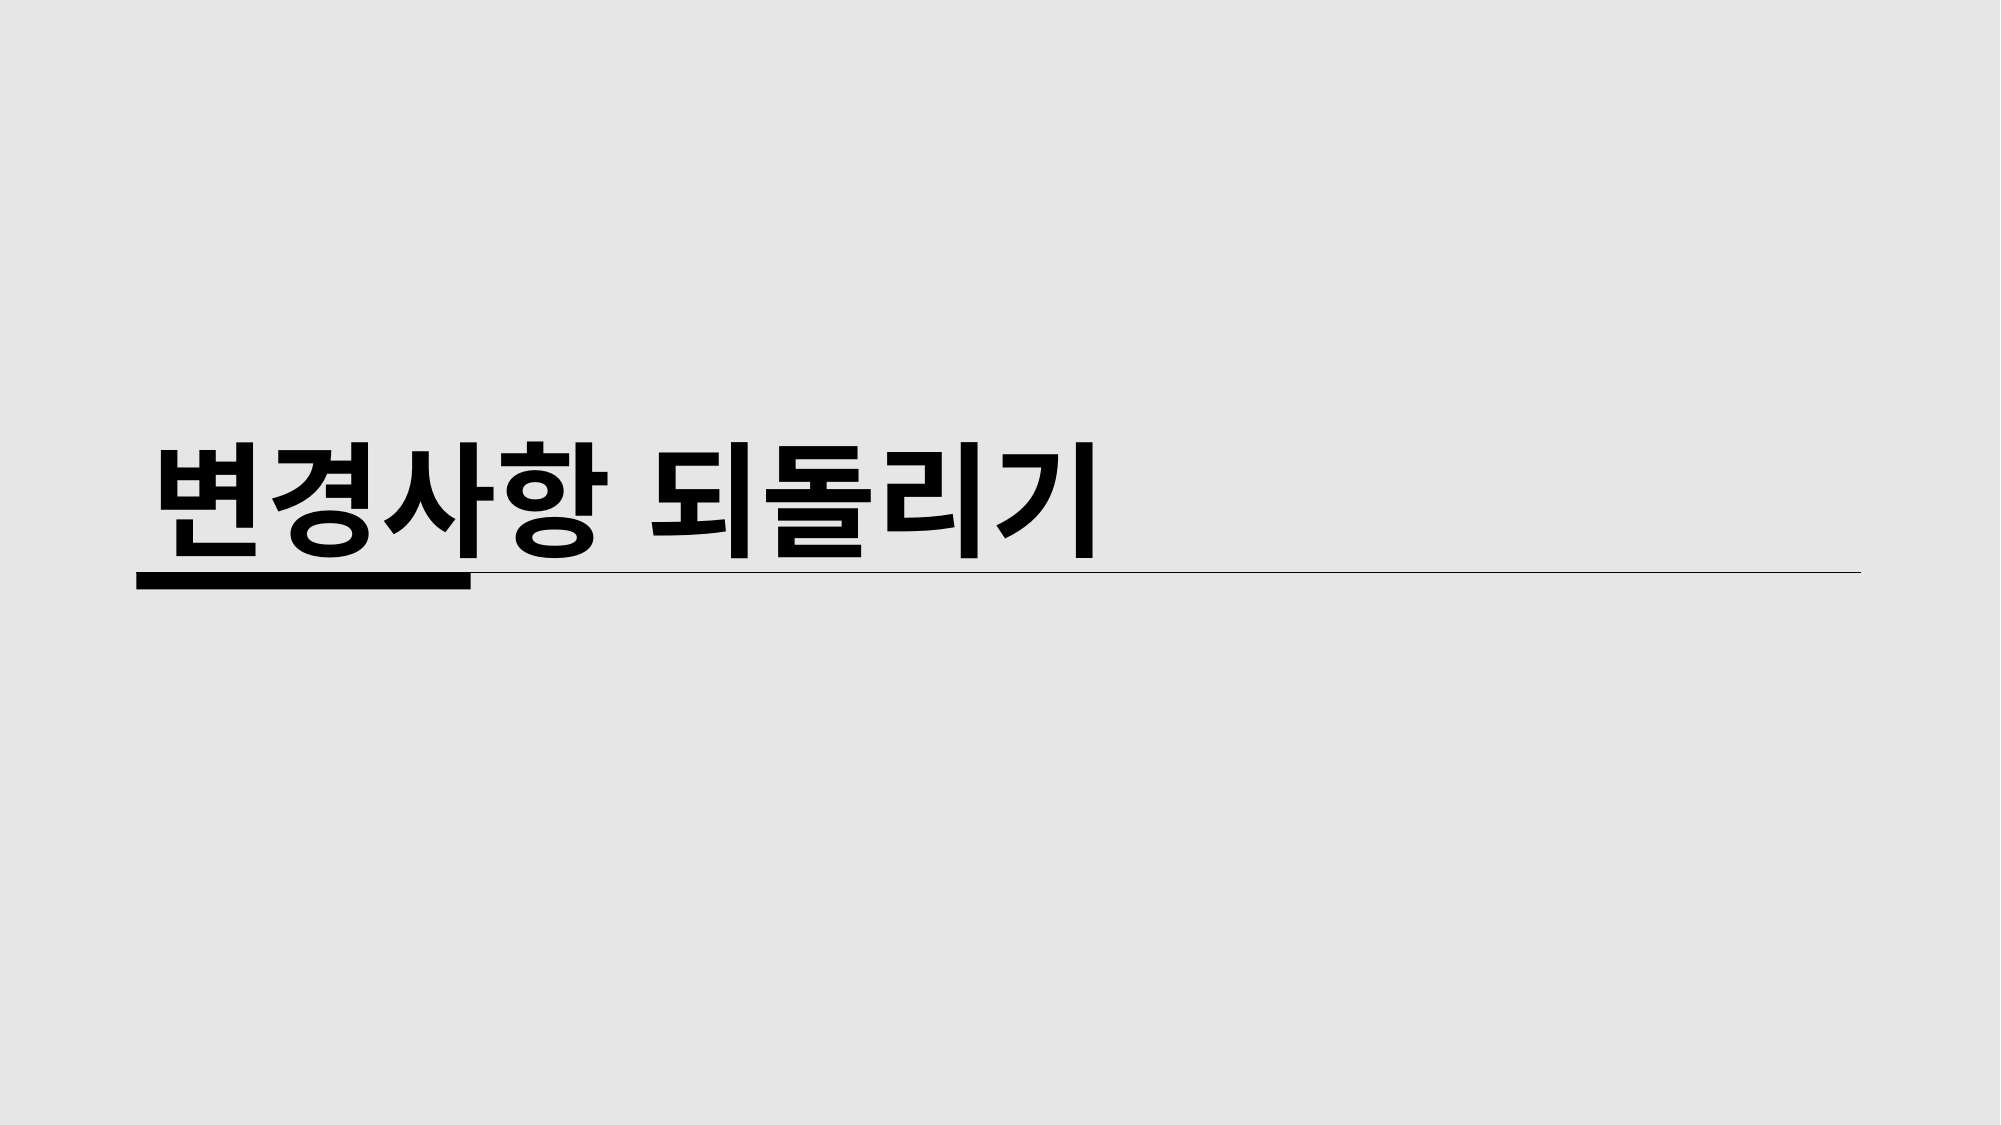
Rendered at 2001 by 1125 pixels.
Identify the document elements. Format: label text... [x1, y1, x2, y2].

title 변경사항 되돌리기 [136, 404, 1862, 582]
